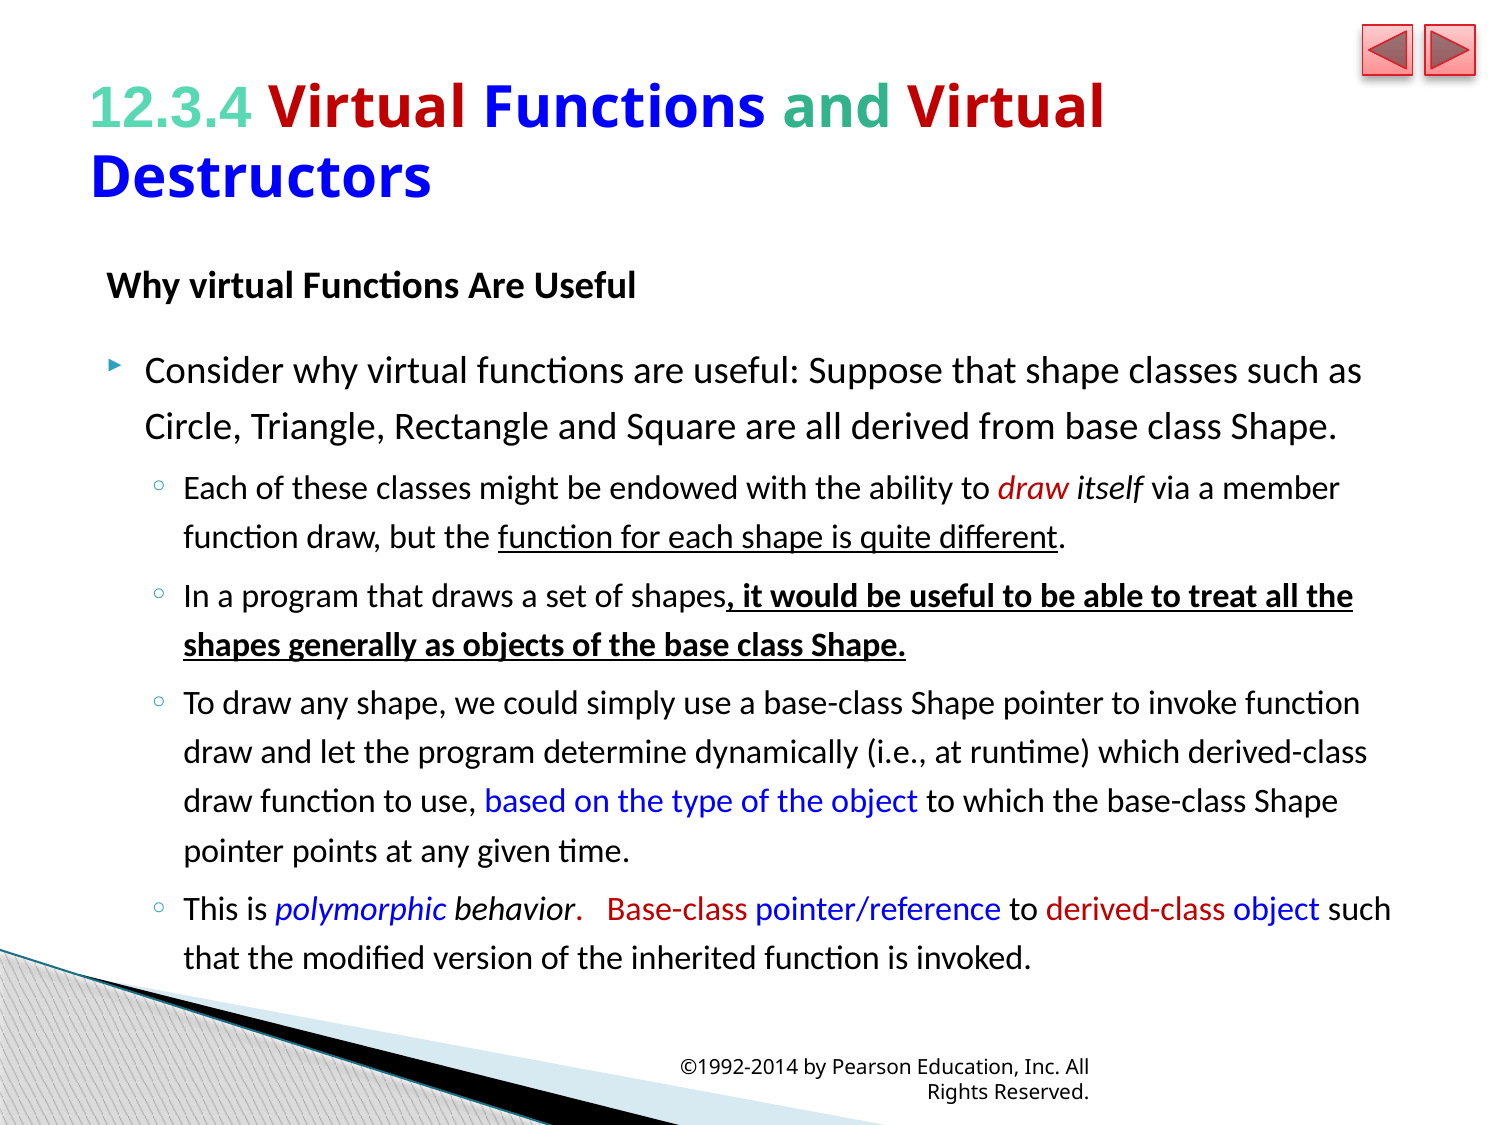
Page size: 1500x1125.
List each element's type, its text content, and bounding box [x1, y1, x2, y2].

title 12.3.4 Virtual Functions and Virtual Destructors [75, 45, 1425, 233]
list Why virtual Functions Are Useful Consider why virtual functions are useful: Suppose that shape classes such as Circle, Triangle, Rectangle and Square are all derived from base class Shape. Each of these classes might be endowed with the ability to draw itself via a member function draw, but the function for each shape is quite different. In a program that draws a set of shapes, it would be useful to be able to treat all the shapes generally as objects of the base class Shape. To draw any shape, we could simply use a base-class Shape pointer to invoke function draw and let the program determine dynamically (i.e., at runtime) which derived-class draw function to use, based on the type of the object to which the base-class Shape pointer points at any given time. This is polymorphic behavior. Base-class pointer/reference to derived-class object such that the modified version of the inherited function is invoked. [75, 242, 1425, 1000]
footer ©1992-2014 by Pearson Education, Inc. All Rights Reserved. [650, 1051, 1105, 1112]
